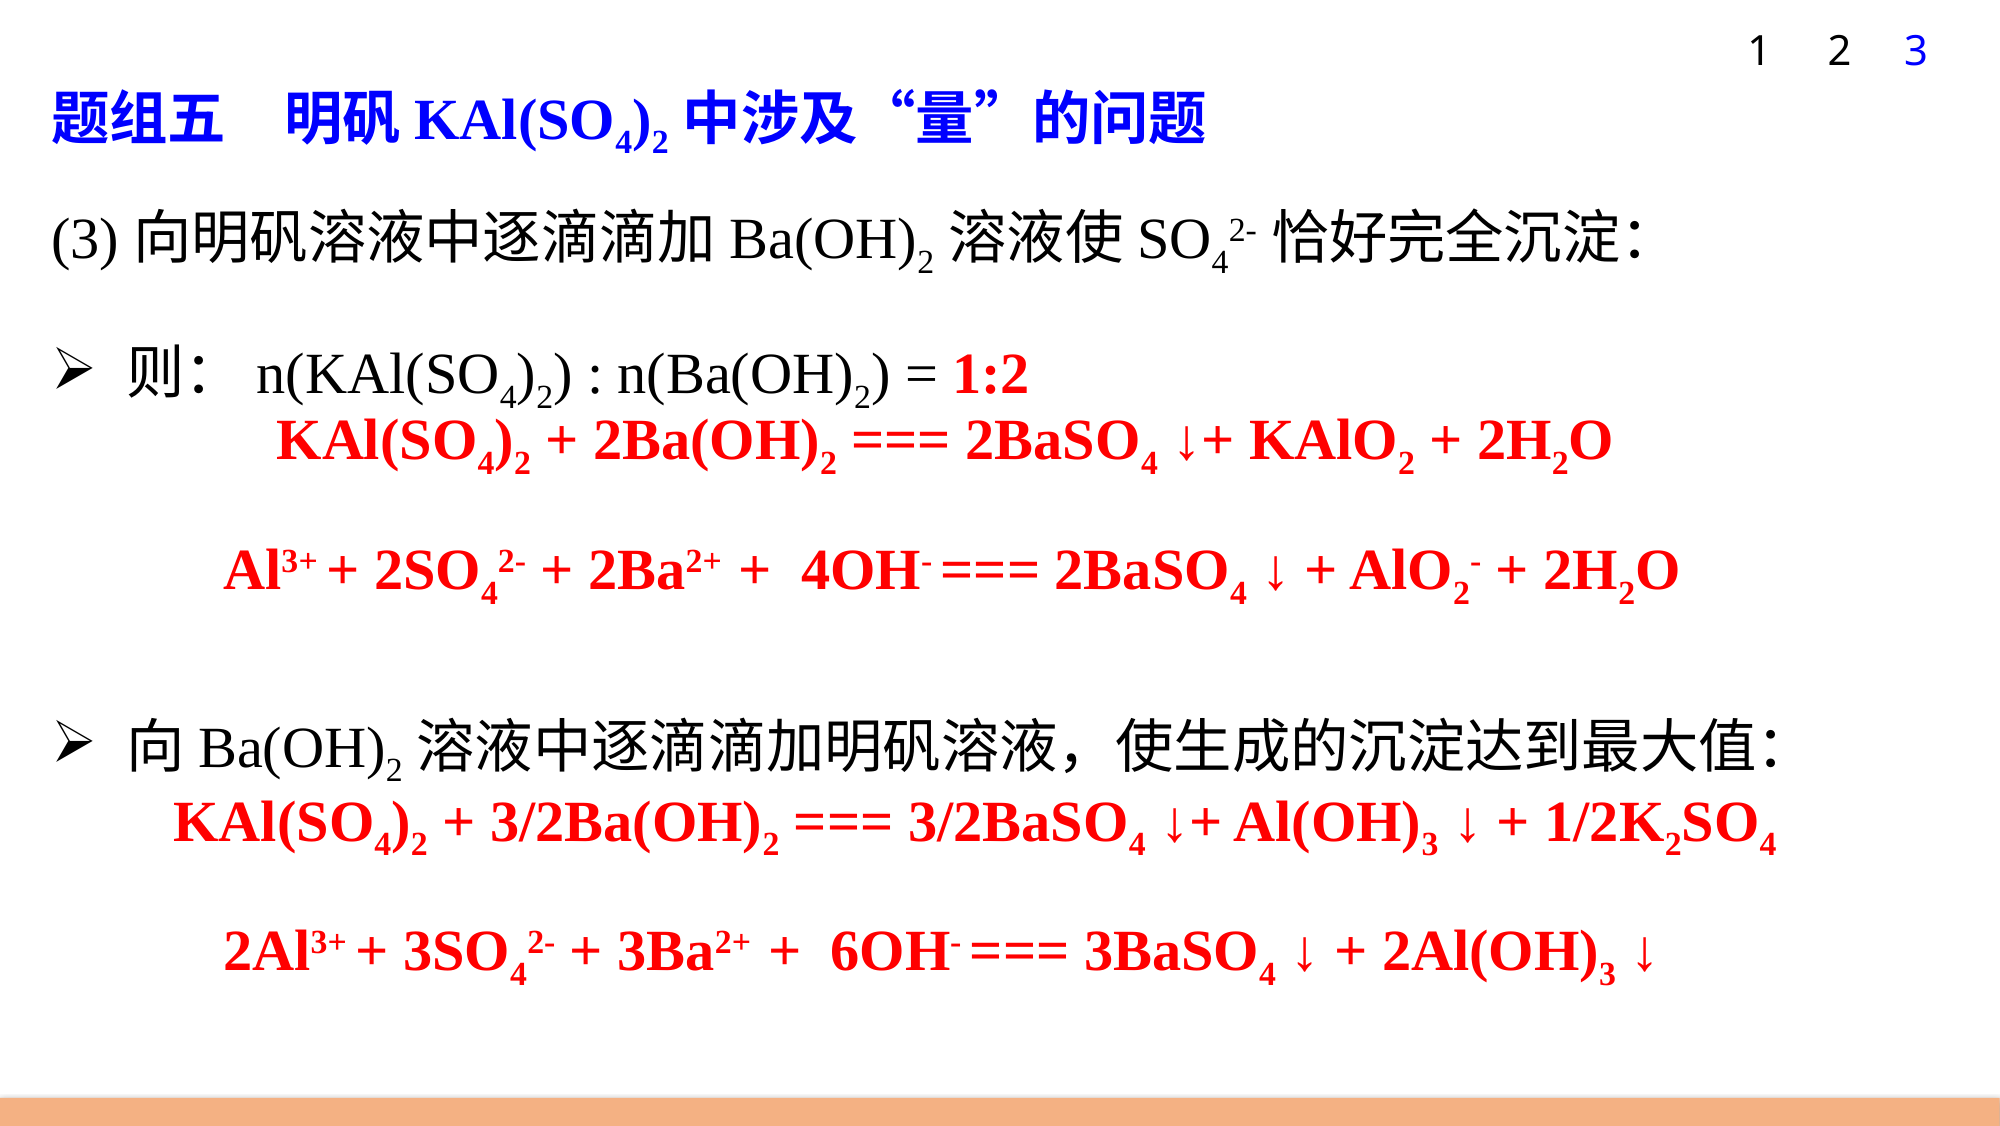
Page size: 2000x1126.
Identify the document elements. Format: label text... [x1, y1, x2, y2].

text_box 2 [1809, 1, 1871, 97]
text_box KAl(SO4)2 + 3/2Ba(OH)2 === 3/2BaSO4 ↓+ Al(OH)3 ↓ + 1/2K2SO4 [158, 775, 1975, 870]
text_box Al3+ + 2SO42- + 2Ba2+ + 4OH- === 2BaSO4 ↓ + AlO2- + 2H2O [208, 524, 1775, 619]
text_box 题组五 明矾KAl(SO4)2中涉及“量”的问题 (3)向明矾溶液中逐滴滴加Ba(OH)2溶液使SO42-恰好完全沉淀： 则：n(KAl(SO4)2) : n(Ba(OH)2) = 1:2 向Ba(OH)2溶液中逐滴滴加明矾溶液，使生成的沉淀达到最大值： [31, 31, 1937, 918]
text_box 1 [1726, 1, 1792, 97]
text_box 3 [1887, 1, 1945, 97]
text_box 2Al3+ + 3SO42- + 3Ba2+ + 6OH- === 3BaSO4 ↓ + 2Al(OH)3 ↓ [208, 905, 1775, 1000]
text_box KAl(SO4)2 + 2Ba(OH)2 === 2BaSO4 ↓+ KAlO2 + 2H2O [262, 394, 1676, 489]
text_box [0, 1097, 2000, 1126]
